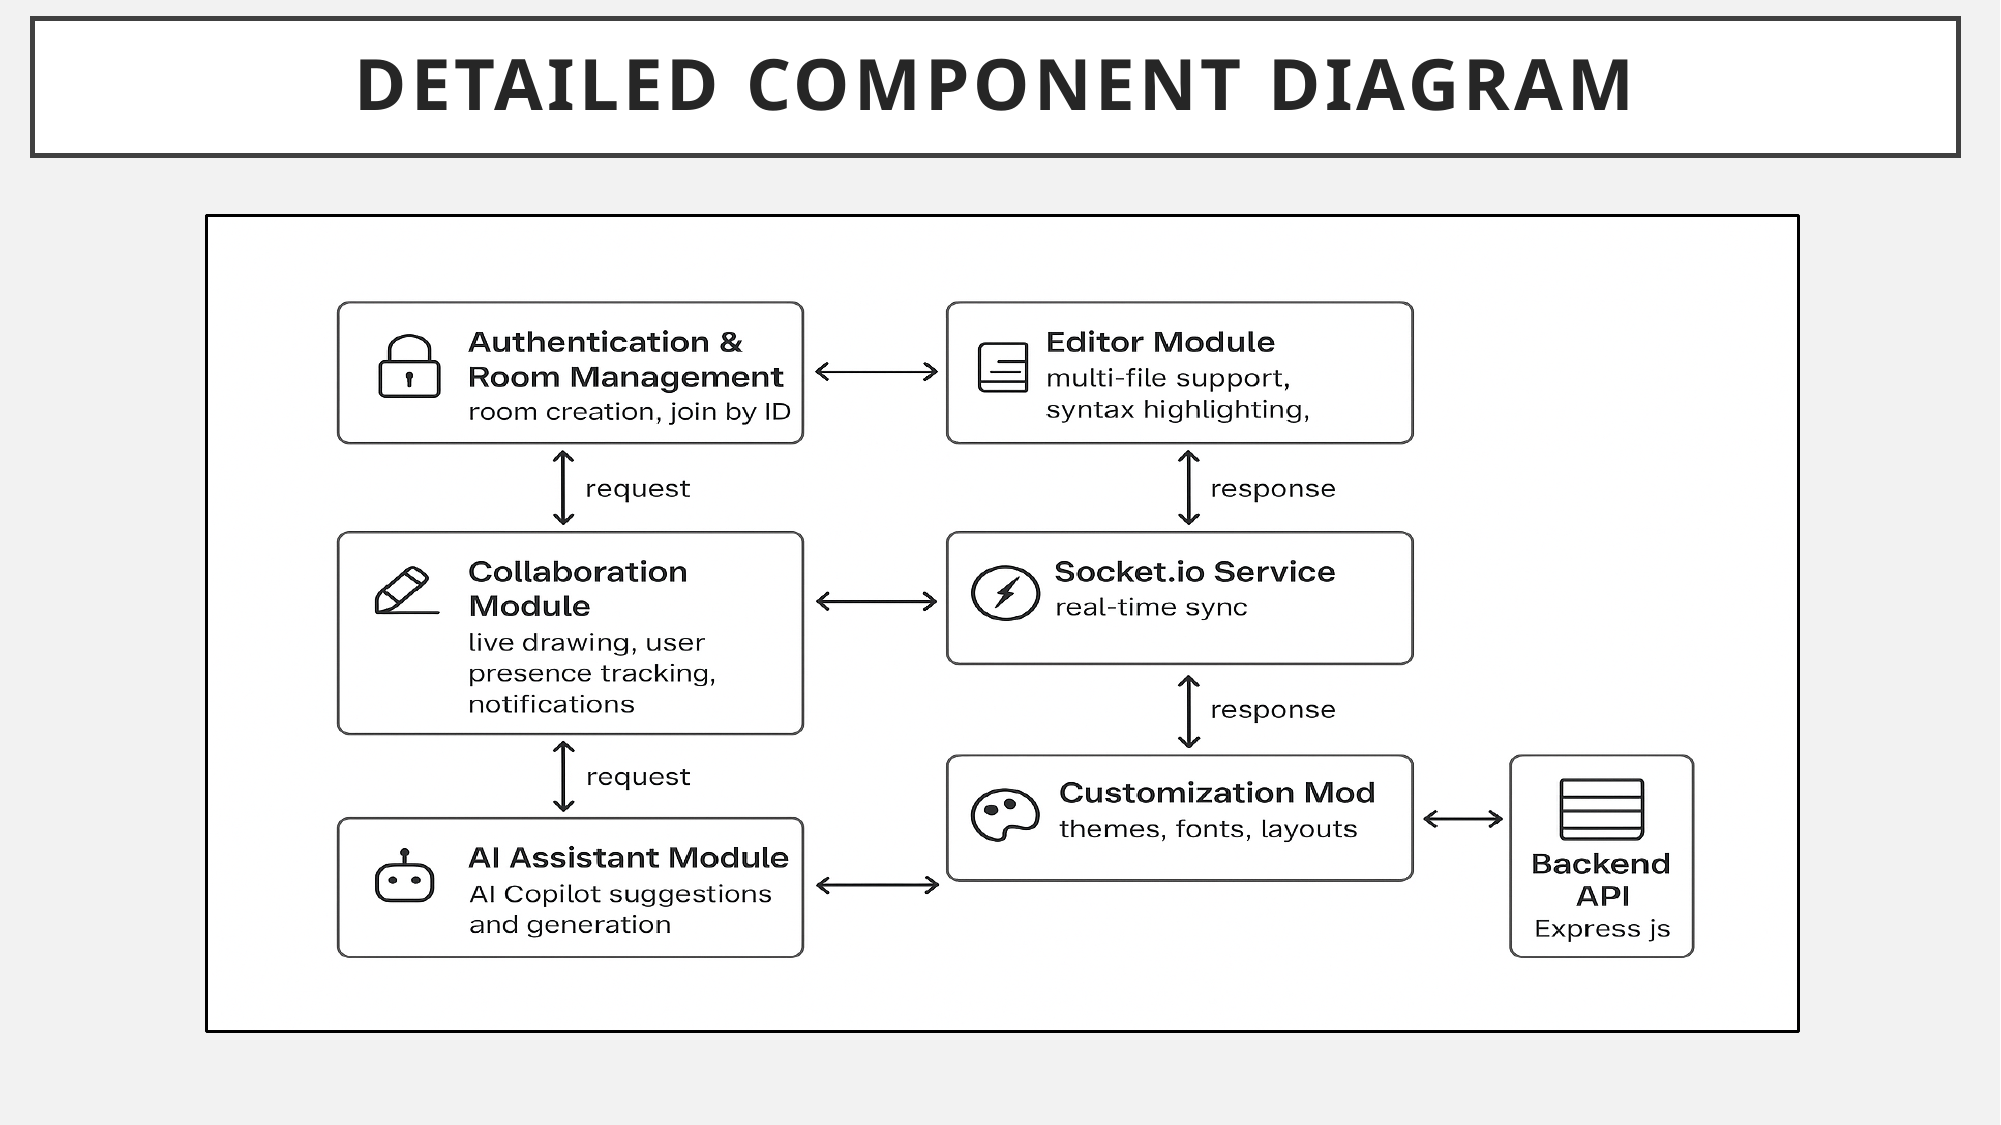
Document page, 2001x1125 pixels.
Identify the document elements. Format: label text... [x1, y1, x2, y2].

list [208, 216, 1797, 1030]
title DETAILED COMPONENT DIAGRAM [30, 16, 1961, 158]
